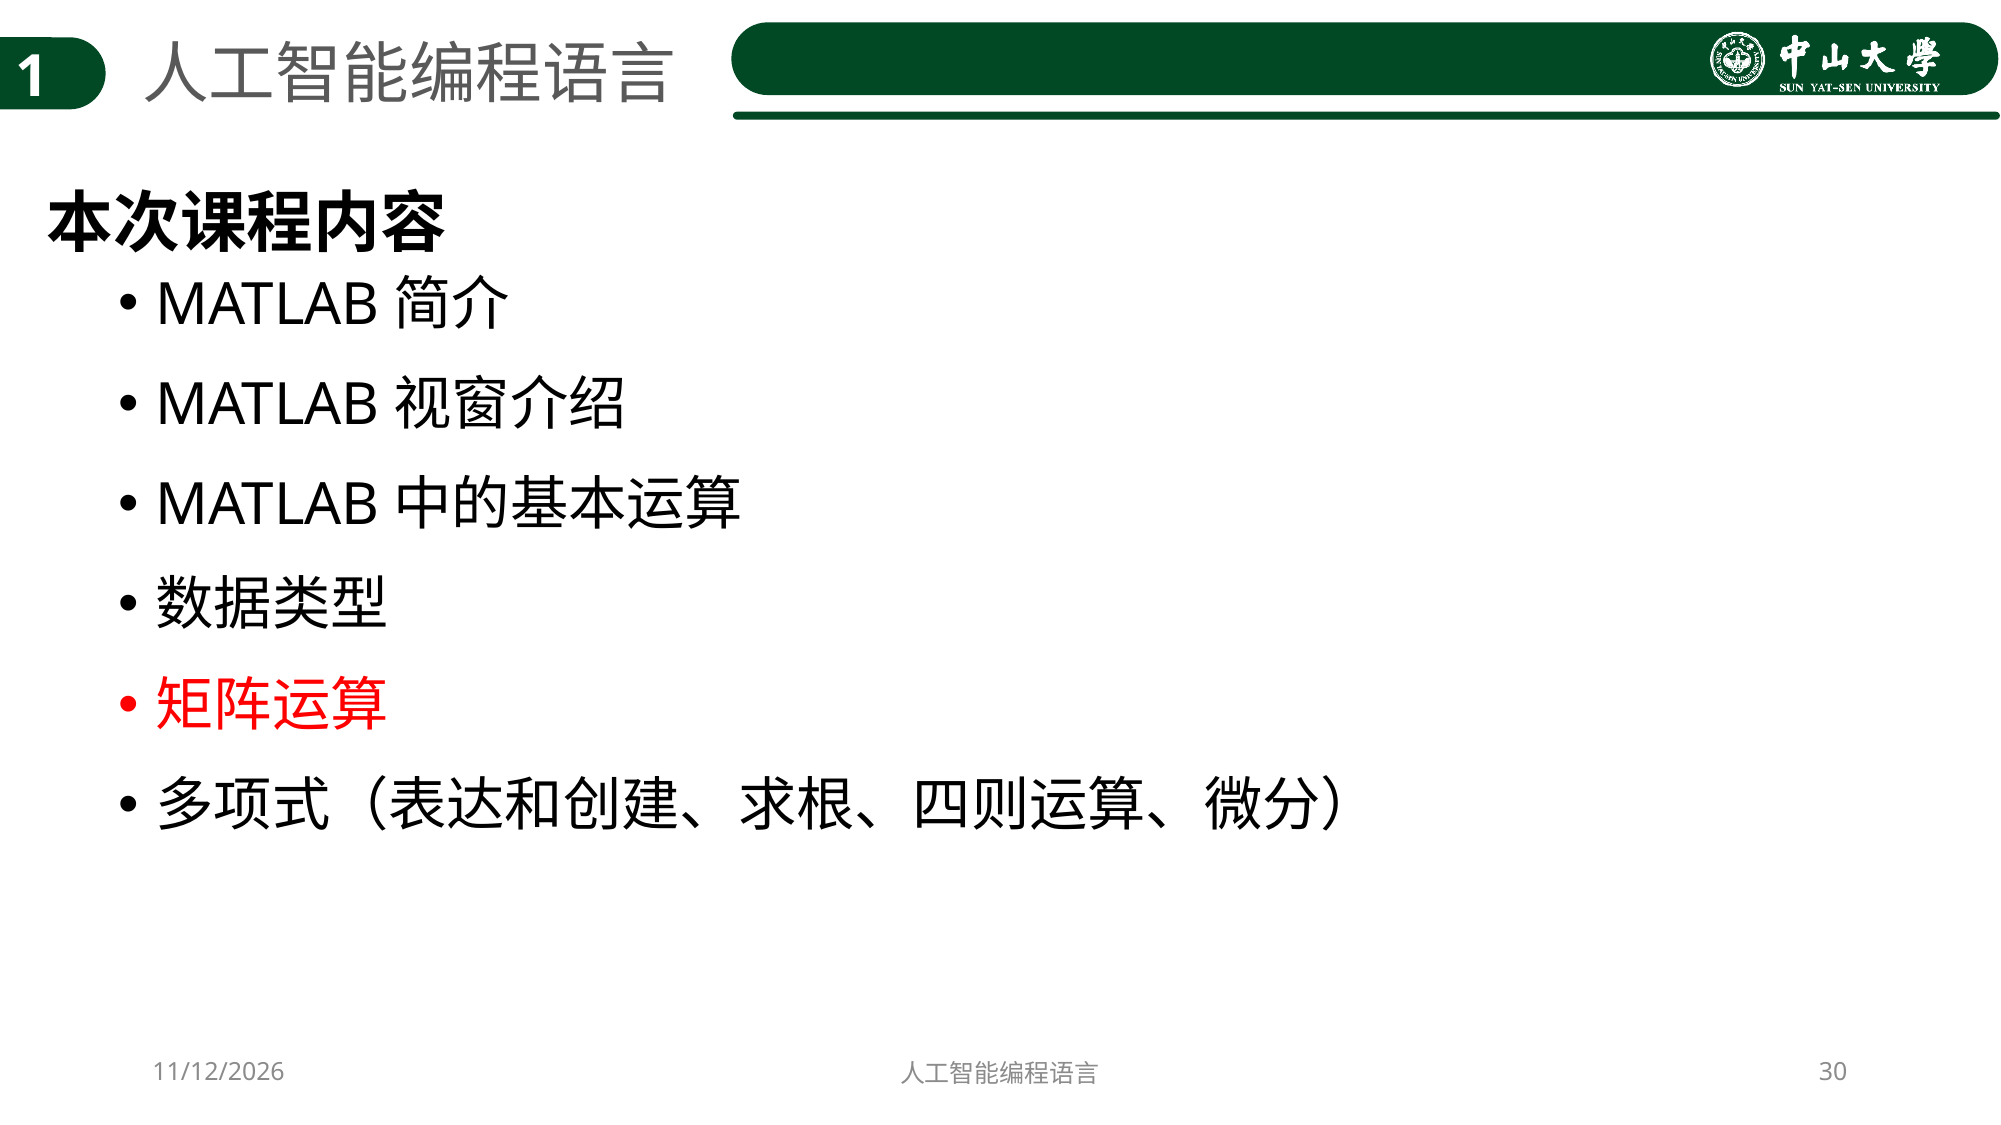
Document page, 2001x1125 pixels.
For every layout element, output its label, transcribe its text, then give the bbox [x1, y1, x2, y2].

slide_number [137, 1042, 588, 1103]
slide_number 30 [1412, 1042, 1863, 1103]
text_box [731, 22, 2000, 120]
text_box 本次课程内容 [31, 132, 1940, 268]
footer 人工智能编程语言 [662, 1042, 1338, 1103]
text_box 1 [0, 36, 107, 111]
list MATLAB简介 MATLAB视窗介绍 MATLAB中的基本运算 数据类型 矩阵运算 多项式（表达和创建、求根、四则运算、微分） [103, 266, 1397, 1014]
text_box 人工智能编程语言 [127, 23, 692, 119]
picture [1695, 18, 1969, 115]
